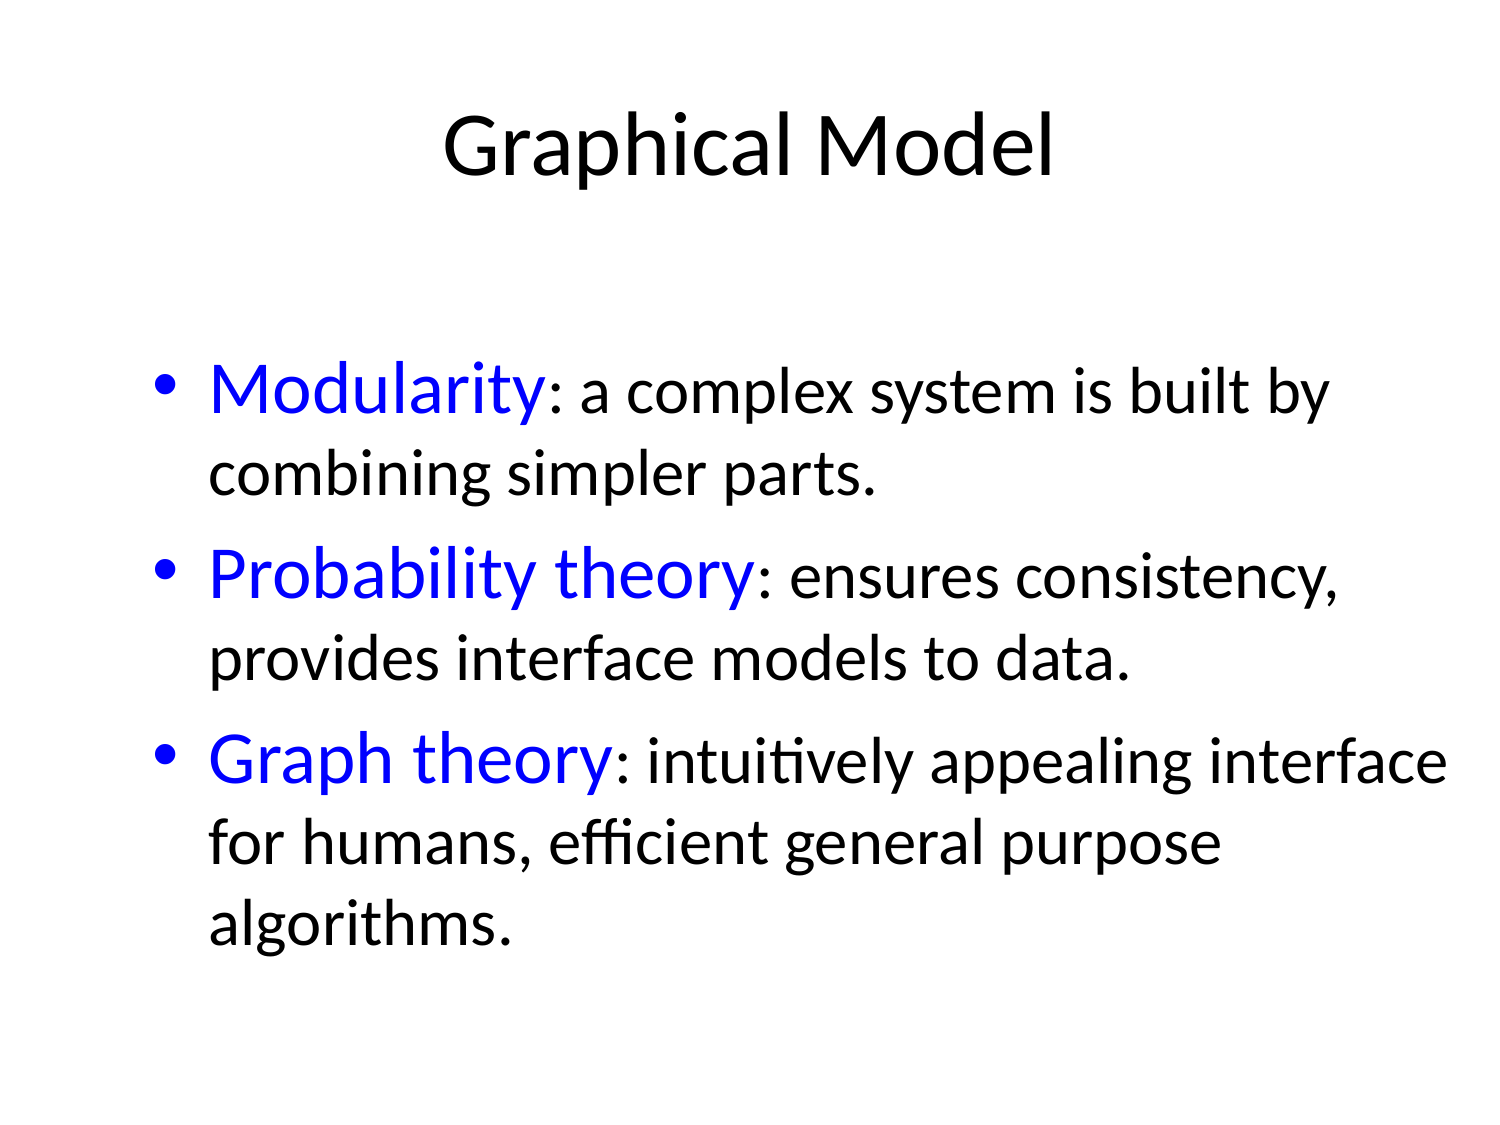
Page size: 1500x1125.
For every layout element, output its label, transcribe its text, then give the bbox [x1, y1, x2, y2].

title Graphical Model [75, 45, 1425, 233]
list Modularity: a complex system is built by combining simpler parts. Probability theory: ensures consistency, provides interface models to data. Graph theory: intuitively appealing interface for humans, efficient general purpose algorithms. [137, 331, 1469, 1006]
